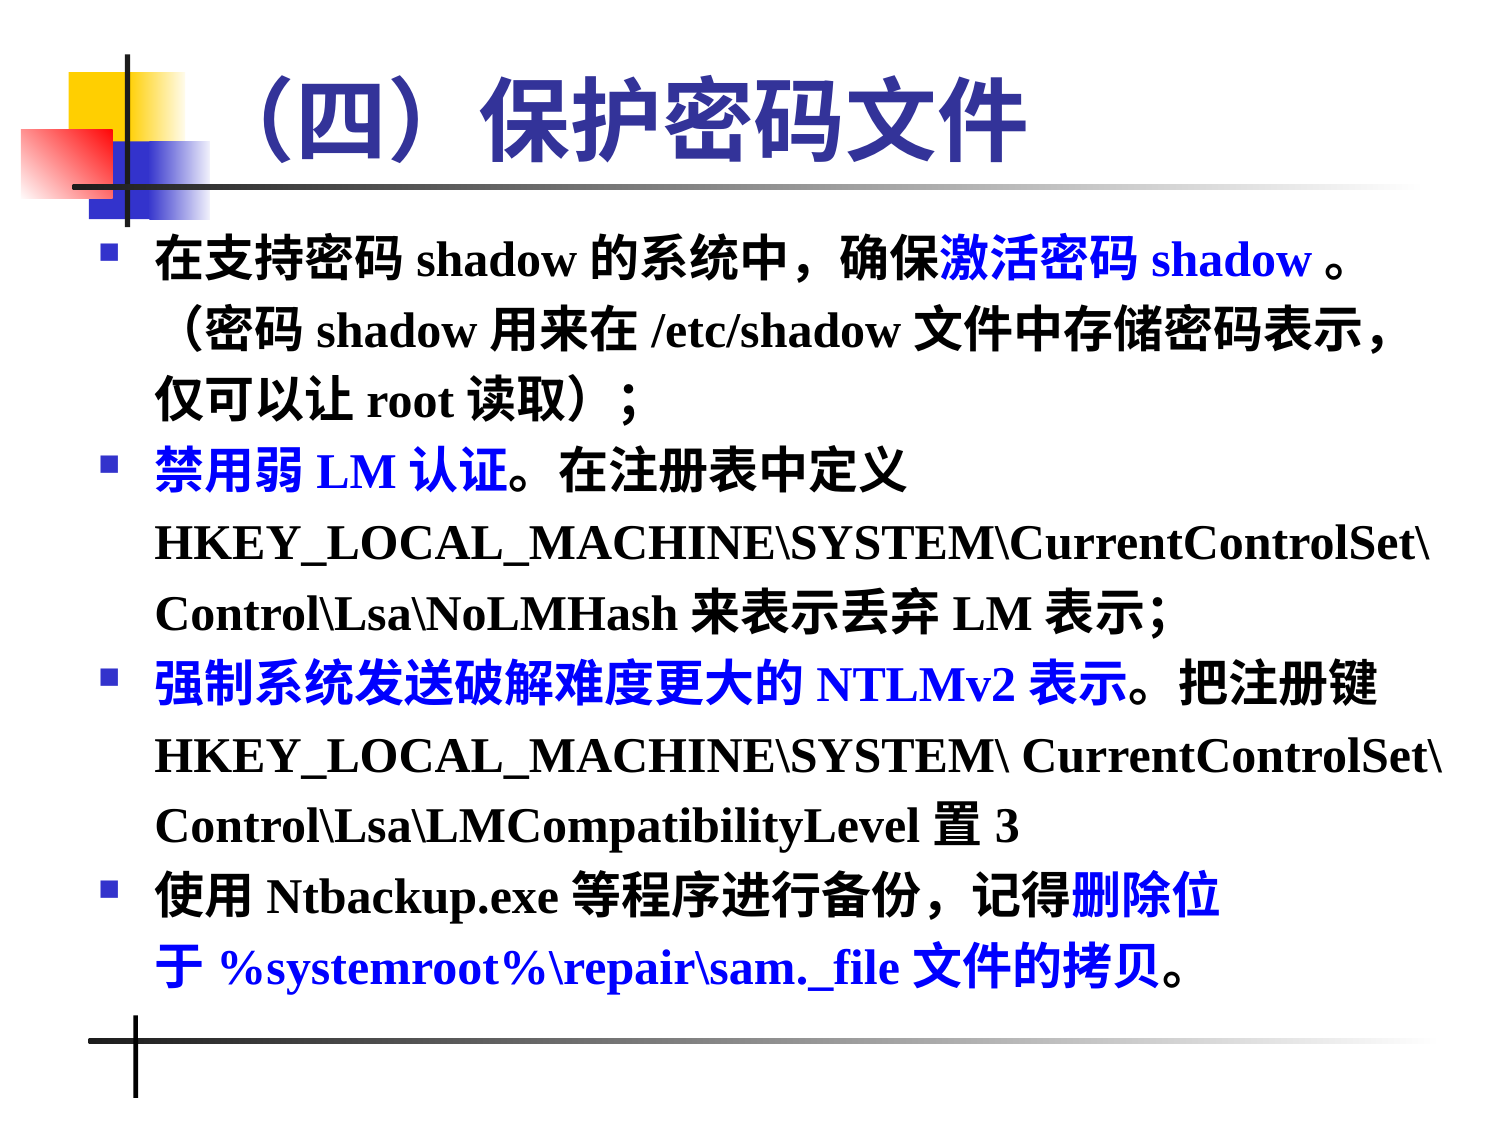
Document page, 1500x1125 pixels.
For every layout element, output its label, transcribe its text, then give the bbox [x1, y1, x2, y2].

list 在支持密码shadow的系统中，确保激活密码shadow。（密码shadow用来在/etc/shadow文件中存储密码表示，仅可以让root读取）； 禁用弱LM认证。在注册表中定义HKEY_LOCAL_MACHINE\SYSTEM\CurrentControlSet\Control\Lsa\NoLMHash来表示丢弃LM表示； 强制系统发送破解难度更大的NTLMv2表示。把注册键HKEY_LOCAL_MACHINE\SYSTEM\ CurrentControlSet\Control\Lsa\LMCompatibilityLevel置3 使用Ntbackup.exe等程序进行备份，记得删除位于%systemroot%\repair\sam._file文件的拷贝。 [82, 207, 1459, 1023]
title （四）保护密码文件 [188, 23, 1468, 181]
